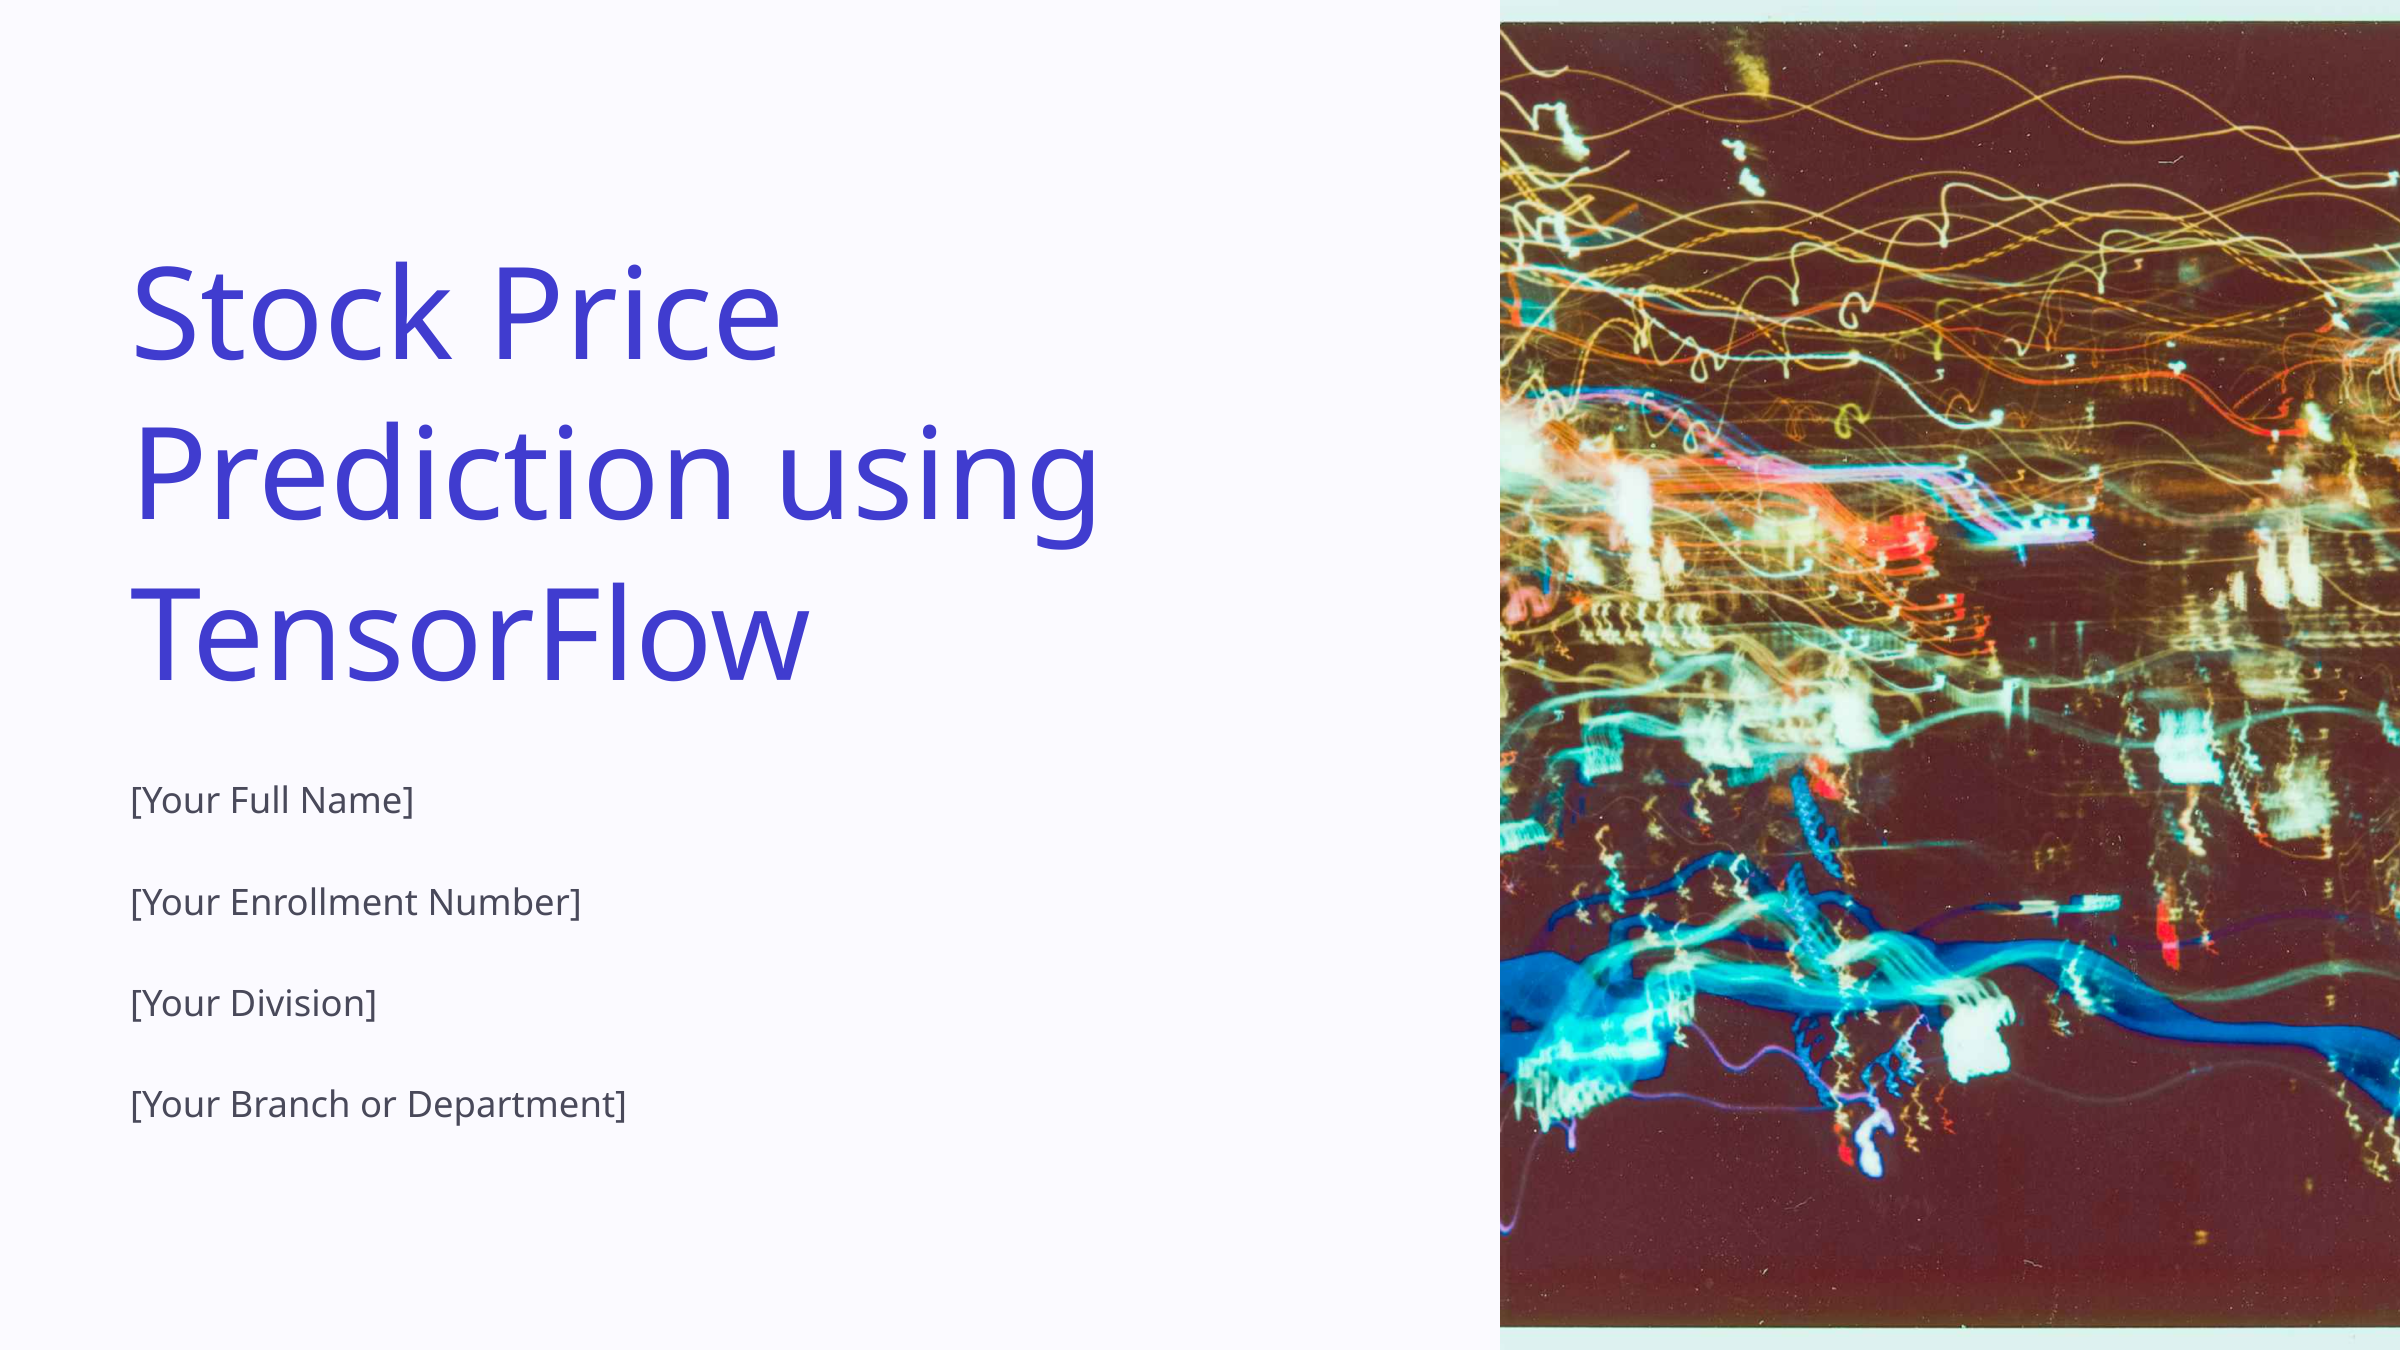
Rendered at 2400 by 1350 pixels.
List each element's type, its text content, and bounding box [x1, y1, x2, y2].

text_box [Your Division] [130, 964, 1370, 1024]
text_box [Your Branch or Department] [130, 1065, 1370, 1126]
text_box [Your Full Name] [130, 761, 1370, 822]
text_box Stock Price Prediction using TensorFlow [130, 224, 1370, 706]
text_box [Your Enrollment Number] [130, 863, 1370, 923]
picture [1499, 0, 2400, 1350]
